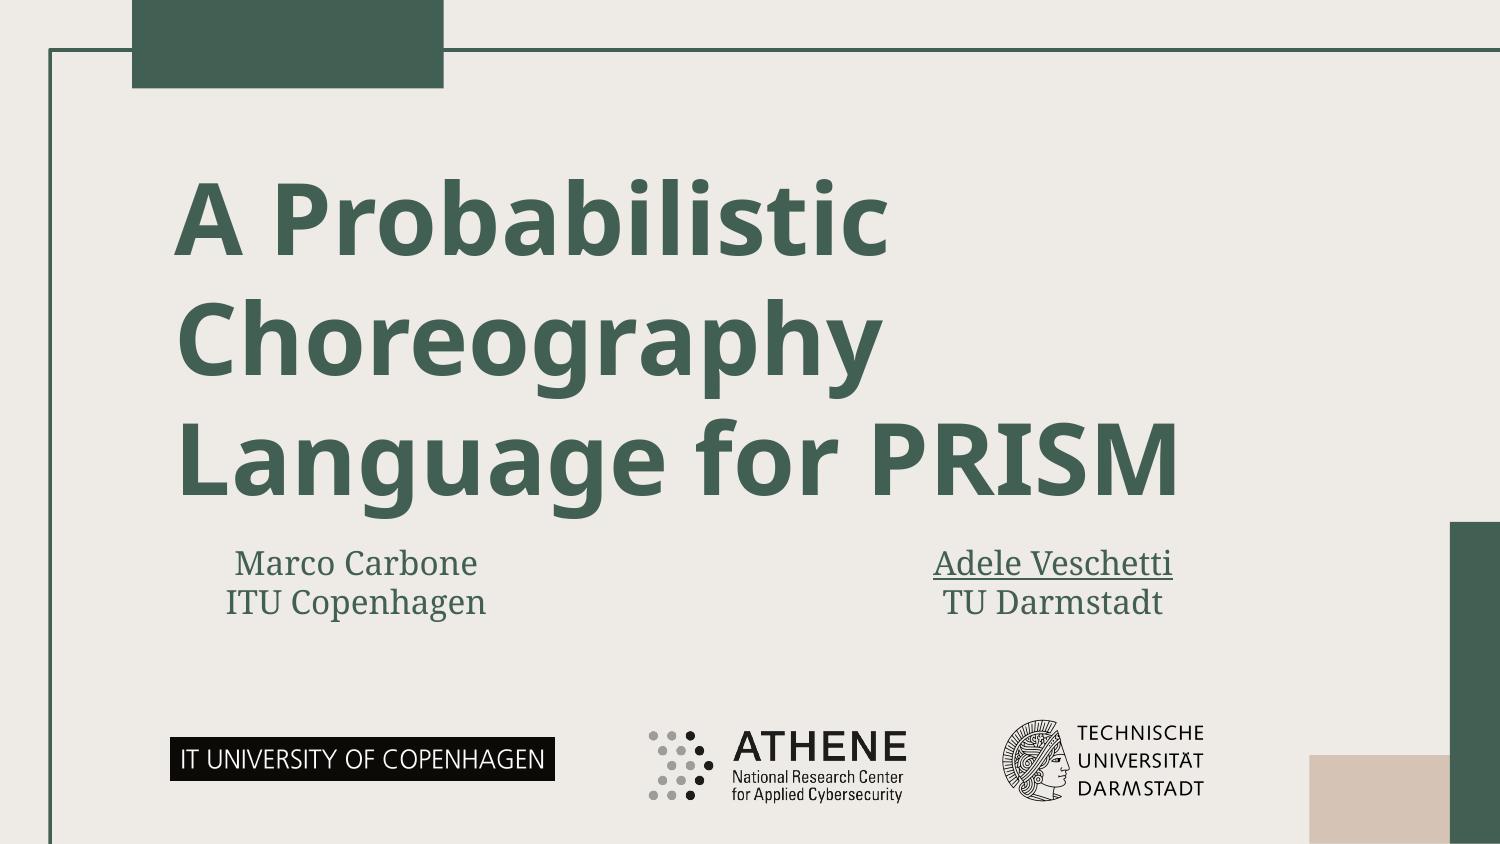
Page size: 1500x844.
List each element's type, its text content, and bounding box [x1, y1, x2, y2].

picture [170, 737, 556, 781]
text_box Adele Veschetti TU Darmstadt [893, 526, 1190, 636]
title A Probabilistic Choreography Language for PRISM [159, 175, 1271, 496]
subtitle Marco Carbone ITU Copenhagen [176, 526, 514, 636]
picture [1000, 717, 1206, 804]
picture [647, 729, 908, 804]
